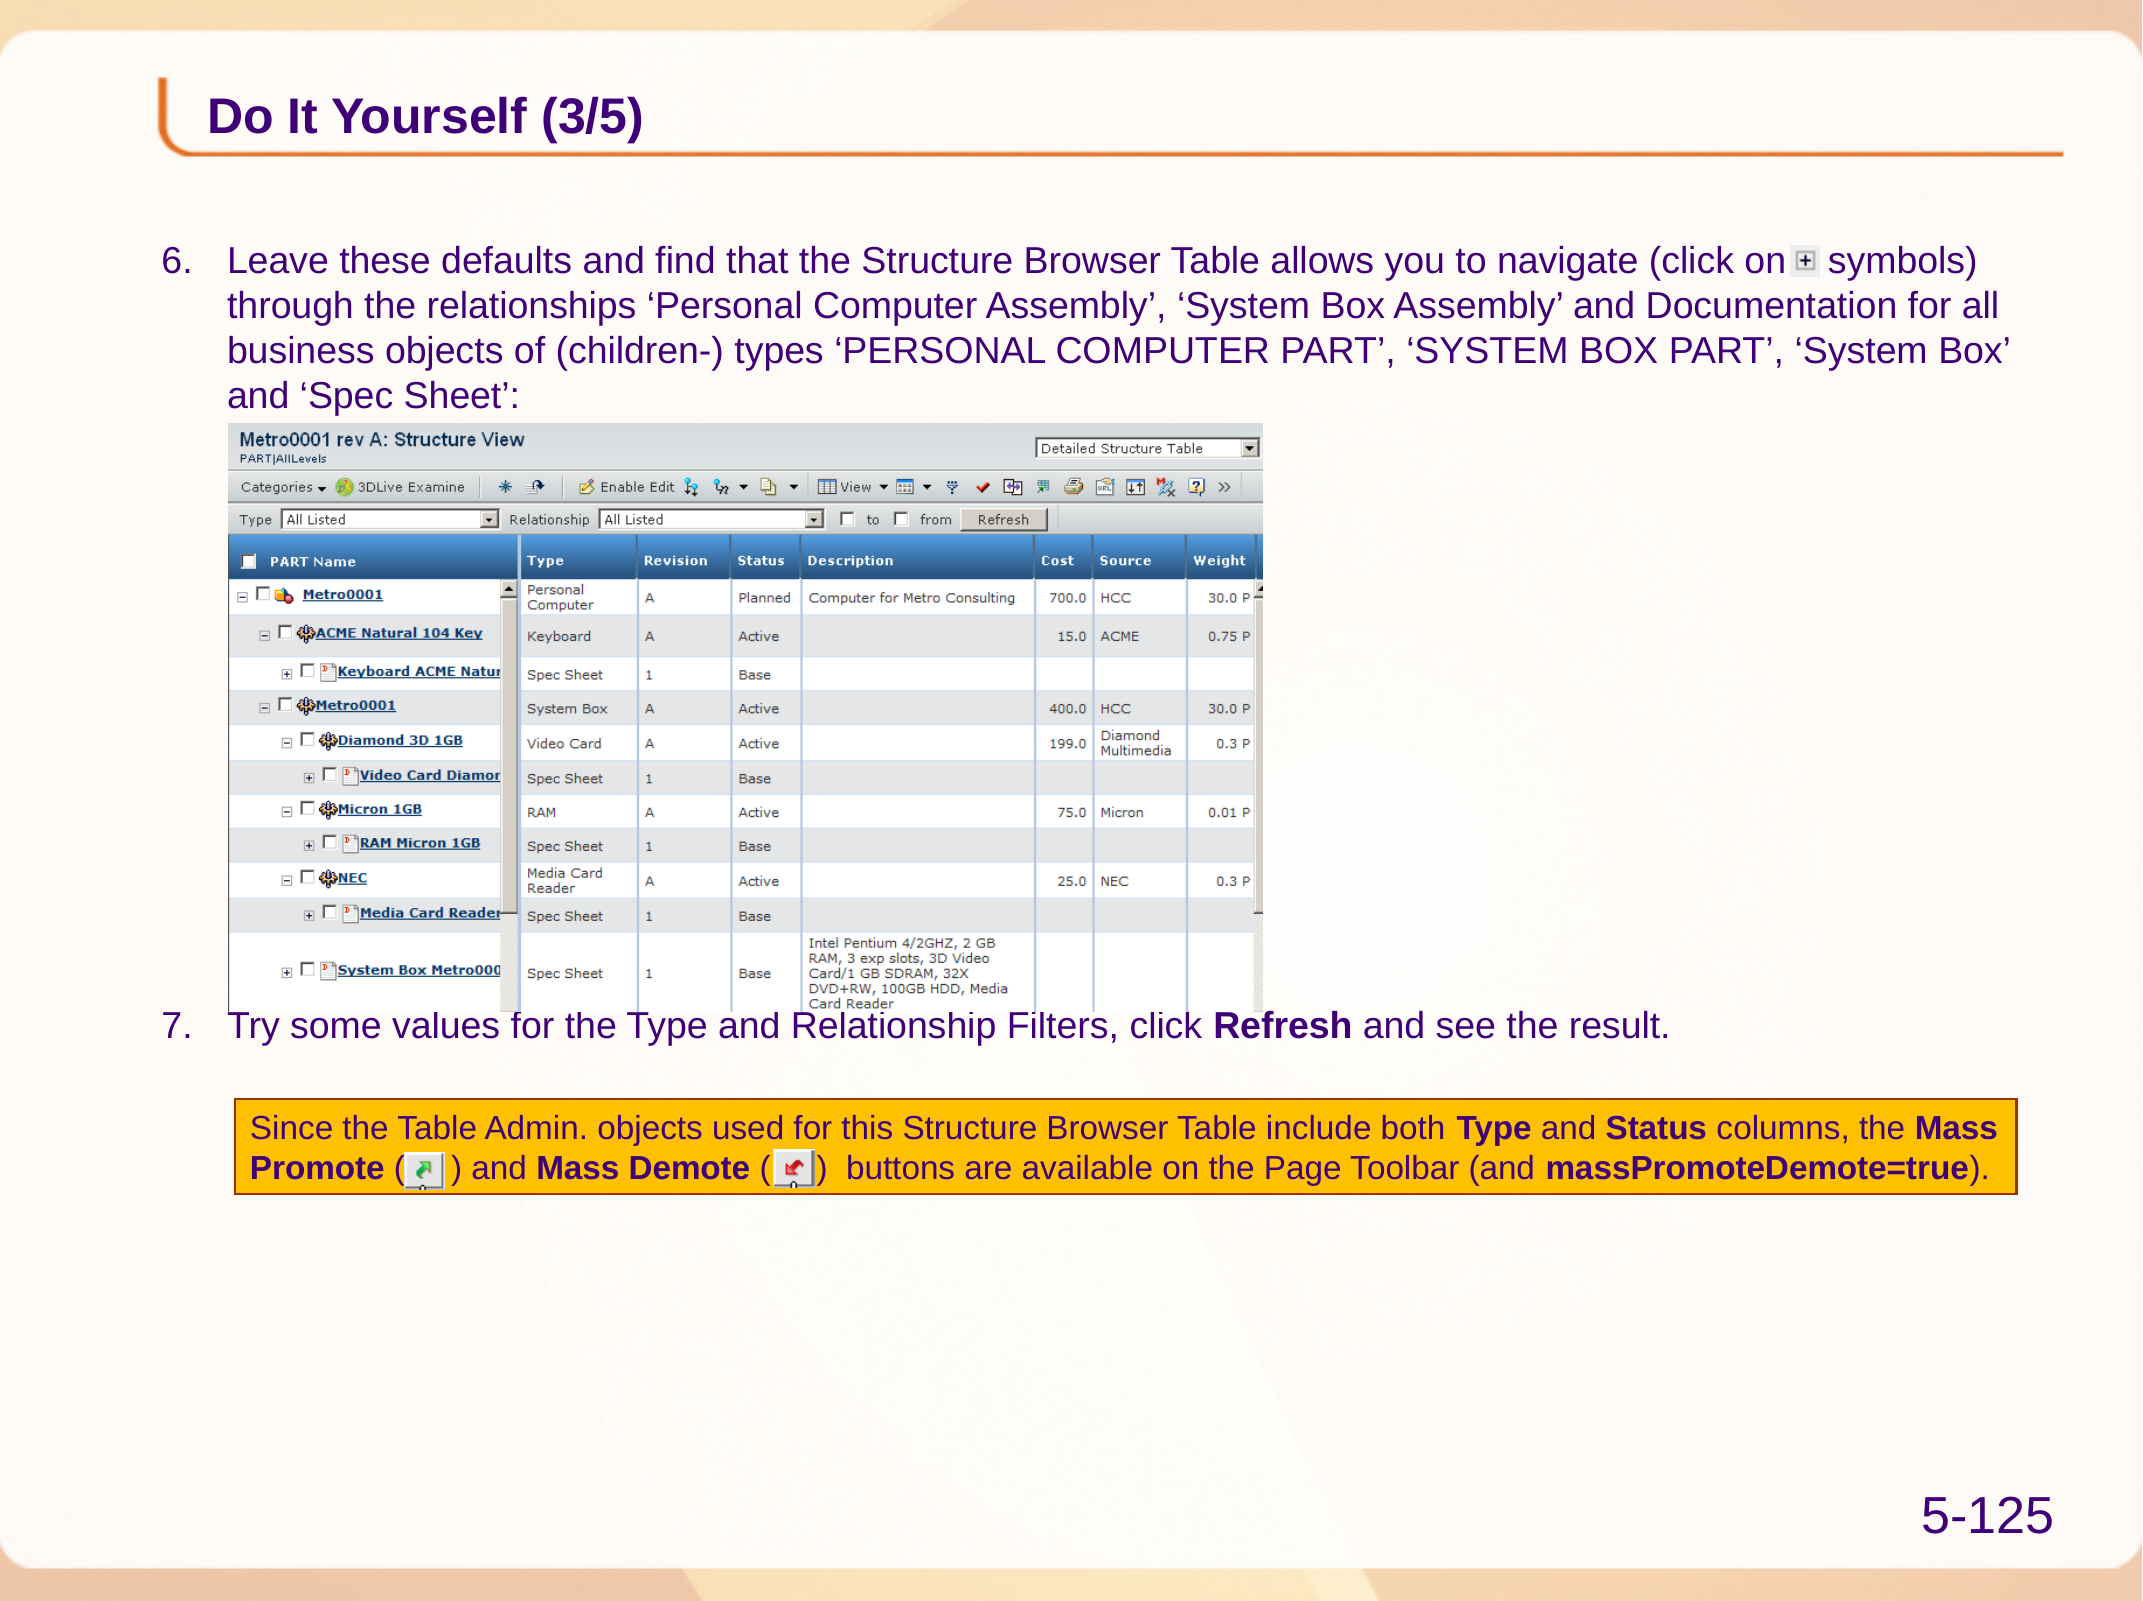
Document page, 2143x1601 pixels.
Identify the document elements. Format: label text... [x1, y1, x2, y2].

picture [0, 0, 2143, 1601]
text_box Since the Table Admin. objects used for this Structure Browser Table include both Type and Status columns, the Mass Promote ( ) and Mass Demote ( ) buttons are available on the Page Toolbar (and massPromoteDemote=true). [234, 1098, 2017, 1194]
list Leave these defaults and find that the Structure Browser Table allows you to navigate (click on symbols) through the relationships ‘Personal Computer Assembly’, ‘System Box Assembly’ and Documentation for all business objects of (children-) types ‘PERSONAL COMPUTER PART’, ‘SYSTEM BOX PART’, ‘System Box’ and ‘Spec Sheet’: Try some values for the Type and Relationship Filters, click Refresh and see the result. [161, 236, 2064, 1526]
title Do It Yourself (3/5) [192, 76, 2064, 153]
text_box 5-125 [1906, 1474, 2073, 1552]
